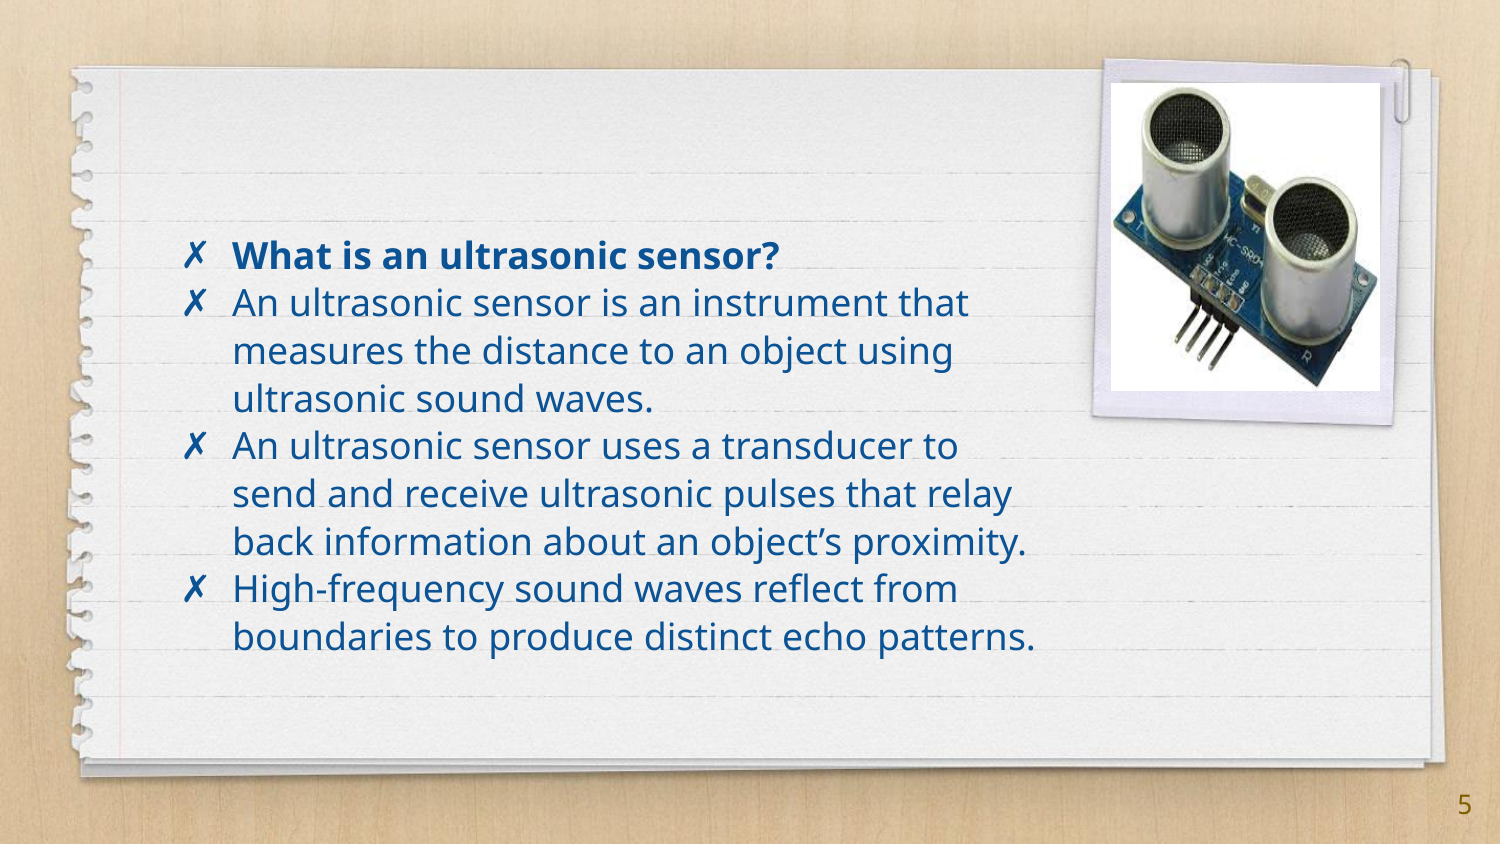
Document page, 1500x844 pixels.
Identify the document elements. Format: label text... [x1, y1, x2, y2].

slide_number 5 [1429, 767, 1500, 844]
picture [0, 0, 1500, 844]
list What is an ultrasonic sensor? An ultrasonic sensor is an instrument that measures the distance to an object using ultrasonic sound waves. An ultrasonic sensor uses a transducer to send and receive ultrasonic pulses that relay back information about an object’s proximity. High-frequency sound waves reflect from boundaries to produce distinct echo patterns. [142, 214, 1066, 717]
